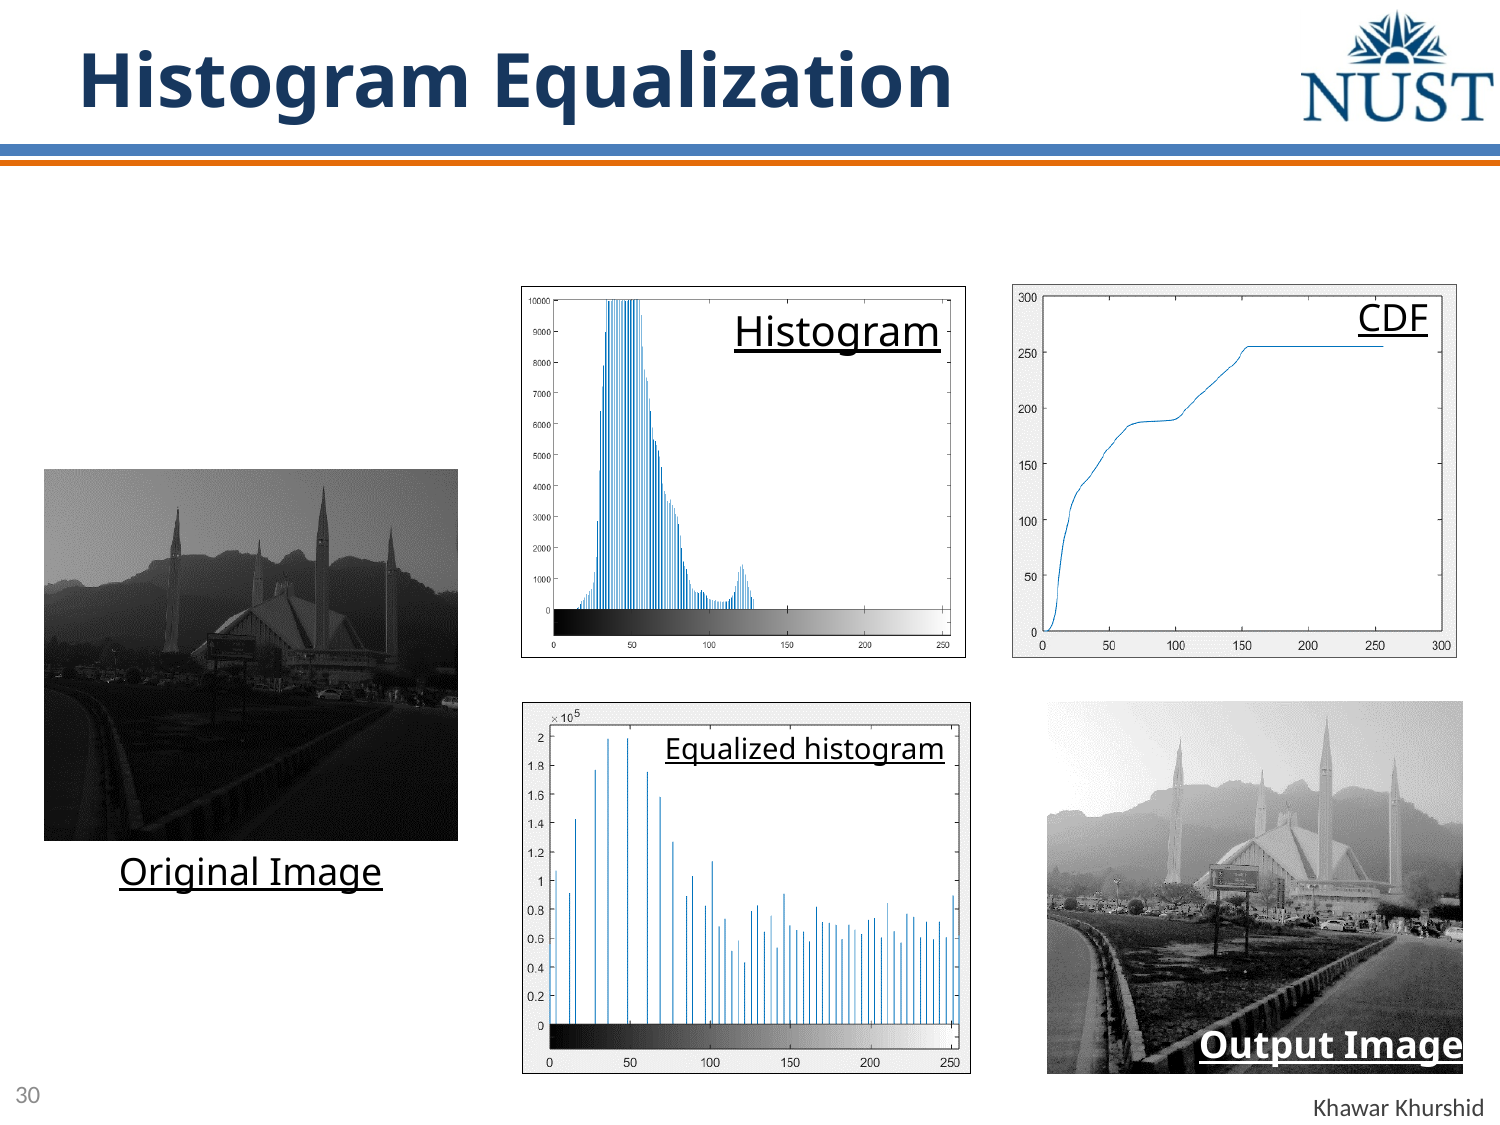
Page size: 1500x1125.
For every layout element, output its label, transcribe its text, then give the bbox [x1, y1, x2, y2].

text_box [522, 702, 971, 1074]
picture [43, 468, 458, 841]
text_box Histogram Equalization [62, 24, 1275, 138]
picture [1299, 9, 1494, 123]
text_box Original Image [103, 849, 398, 901]
footer Khawar Khurshid [1224, 1087, 1500, 1125]
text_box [1047, 701, 1469, 1075]
picture [521, 286, 966, 659]
slide_number 30 [0, 1063, 350, 1124]
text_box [1012, 284, 1500, 658]
